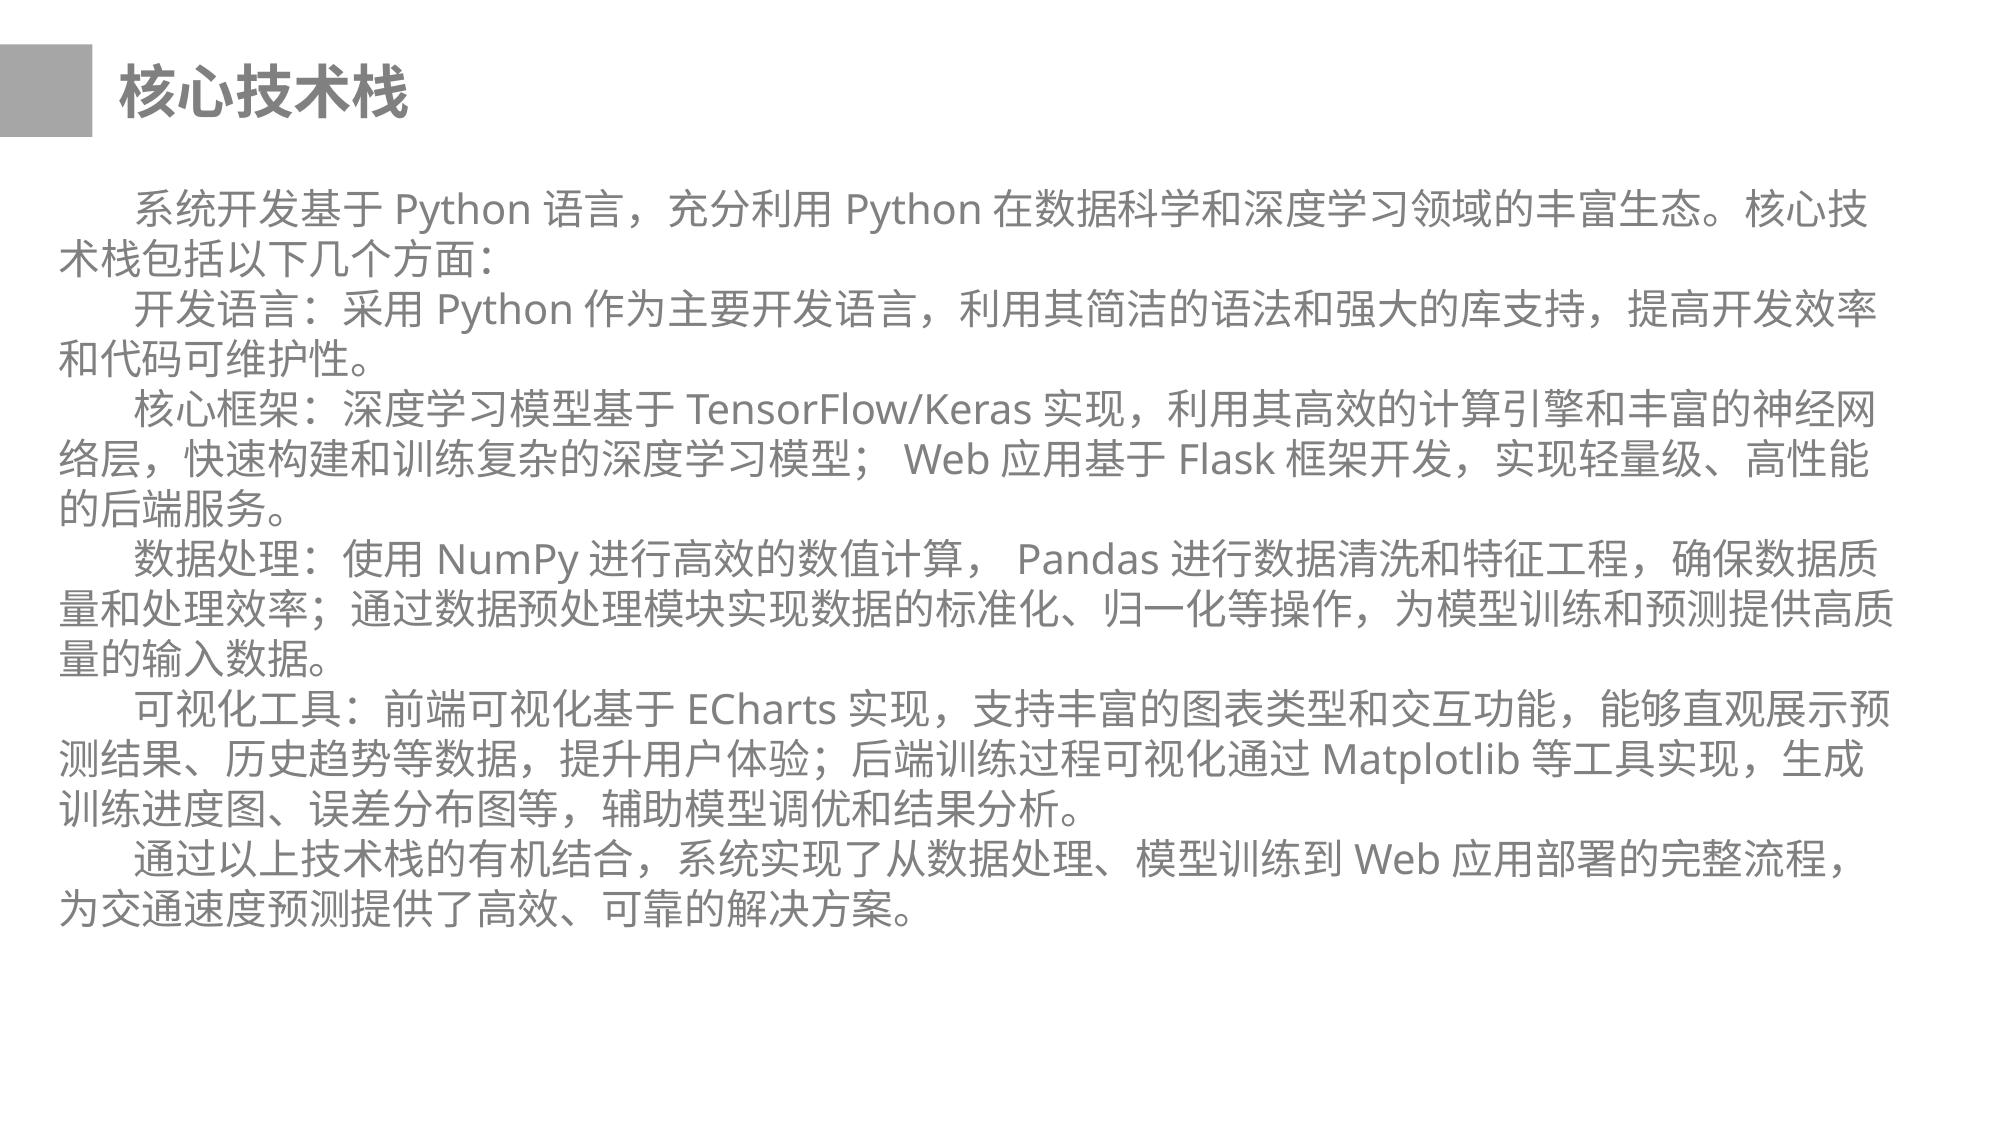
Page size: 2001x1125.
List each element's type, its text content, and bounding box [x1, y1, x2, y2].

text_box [0, 44, 554, 137]
text_box 系统开发基于Python语言，充分利用Python在数据科学和深度学习领域的丰富生态。核心技术栈包括以下几个方面： 开发语言：采用Python作为主要开发语言，利用其简洁的语法和强大的库支持，提高开发效率和代码可维护性。 核心框架：深度学习模型基于TensorFlow/Keras实现，利用其高效的计算引擎和丰富的神经网络层，快速构建和训练复杂的深度学习模型；Web应用基于Flask框架开发，实现轻量级、高性能的后端服务。 数据处理：使用NumPy进行高效的数值计算，Pandas进行数据清洗和特征工程，确保数据质量和处理效率；通过数据预处理模块实现数据的标准化、归一化等操作，为模型训练和预测提供高质量的输入数据。 可视化工具：前端可视化基于ECharts实现，支持丰富的图表类型和交互功能，能够直观展示预测结果、历史趋势等数据，提升用户体验；后端训练过程可视化通过Matplotlib等工具实现，生成训练进度图、误差分布图等，辅助模型调优和结果分析。 通过以上技术栈的有机结合，系统实现了从数据处理、模型训练到Web应用部署的完整流程，为交通速度预测提供了高效、可靠的解决方案。 [43, 175, 1912, 941]
